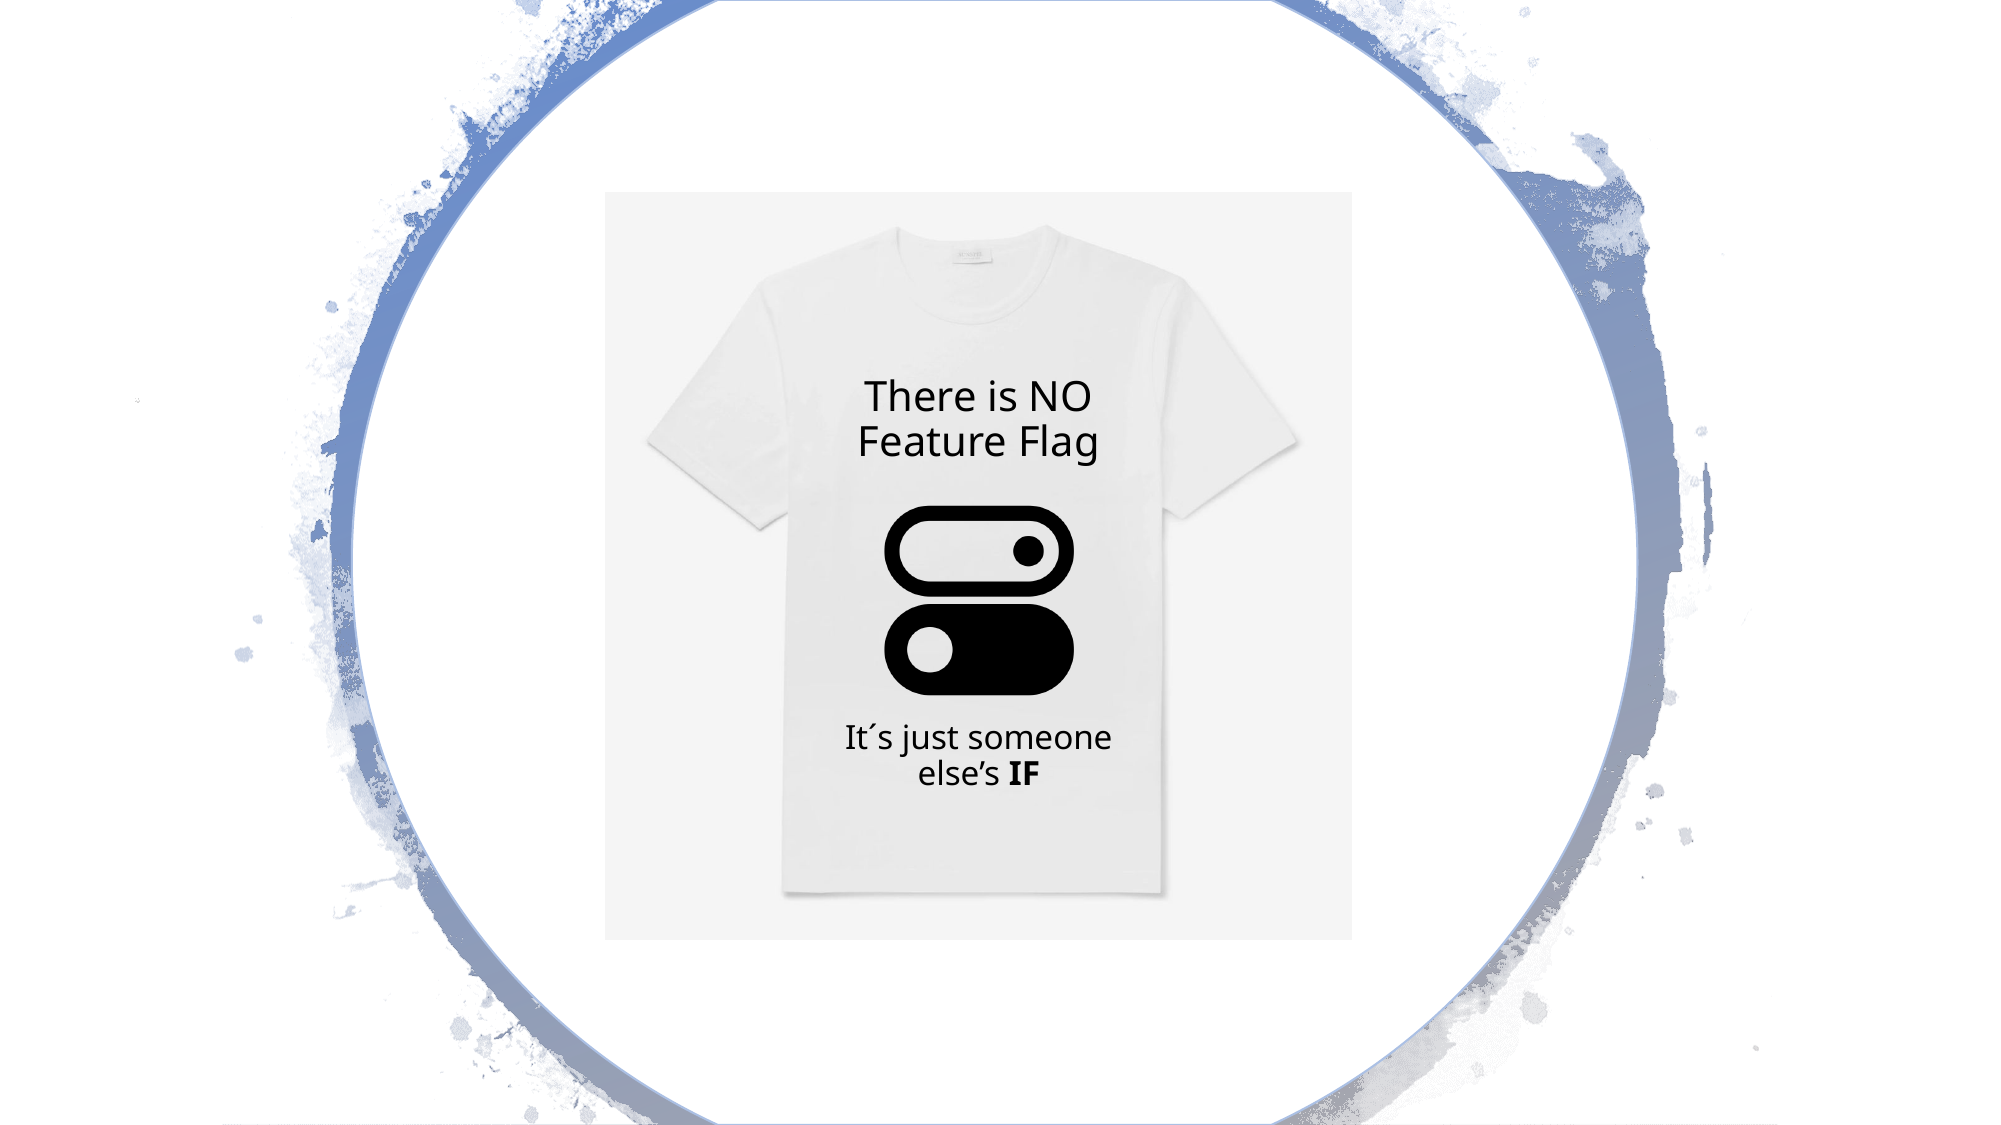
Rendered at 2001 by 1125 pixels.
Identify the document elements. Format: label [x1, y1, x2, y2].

text_box [605, 192, 1352, 940]
picture [0, 0, 2000, 1125]
